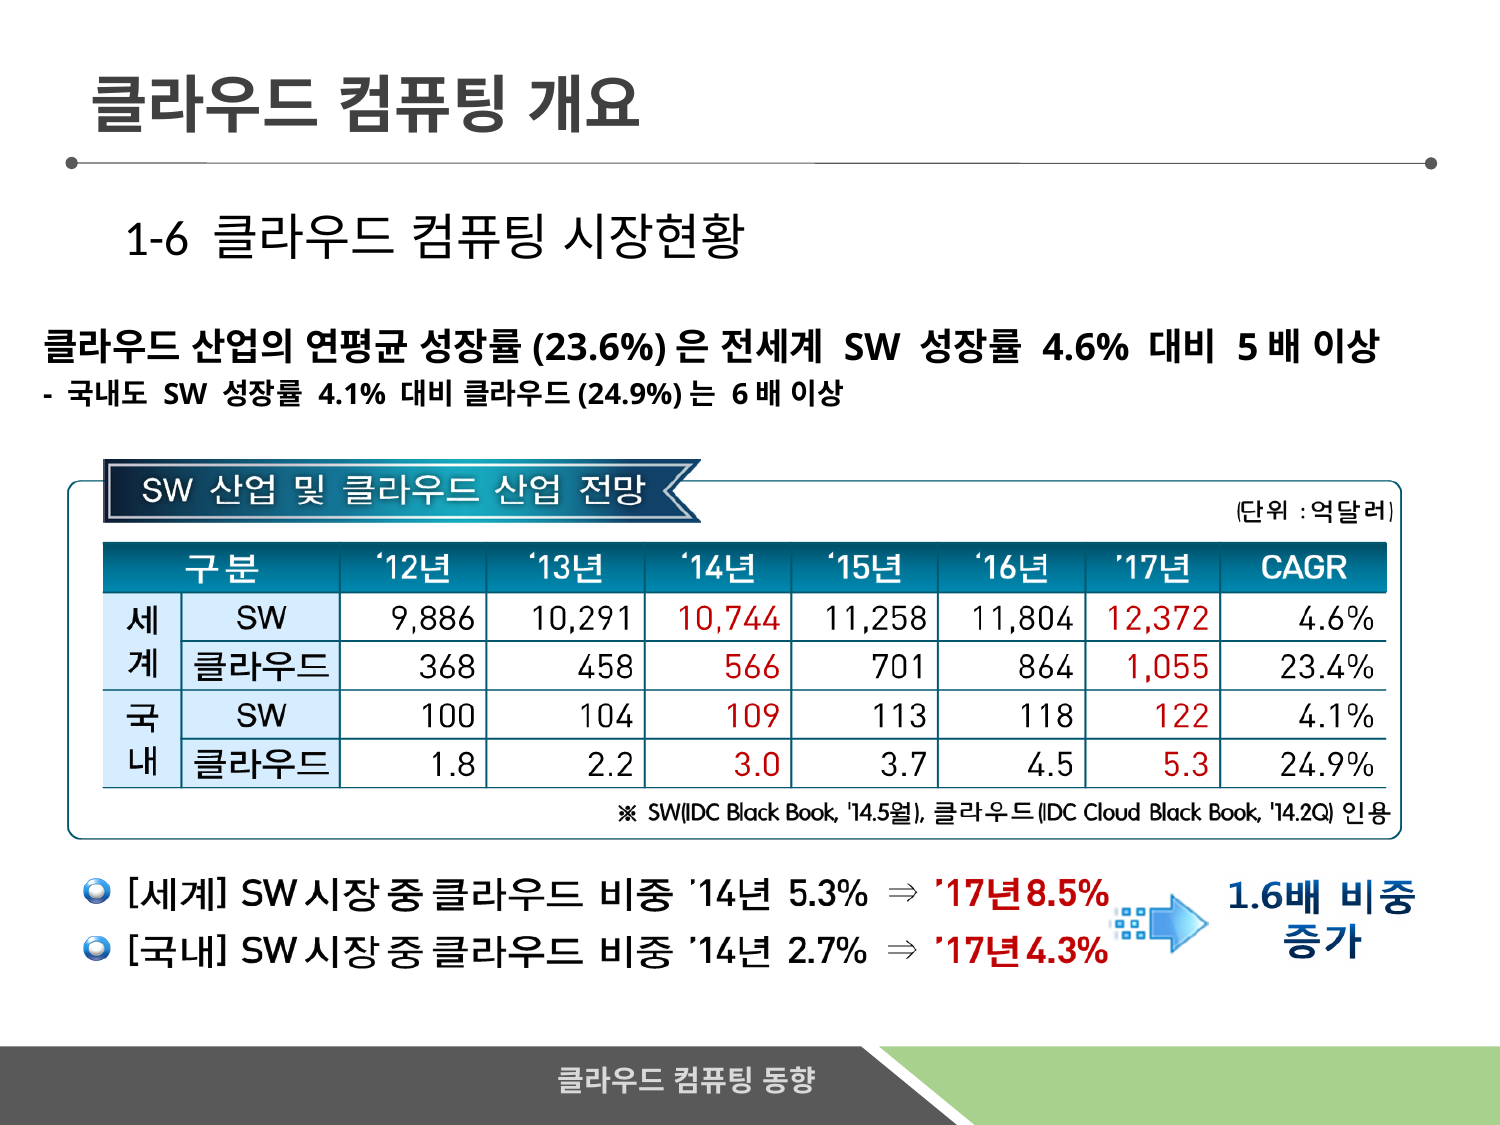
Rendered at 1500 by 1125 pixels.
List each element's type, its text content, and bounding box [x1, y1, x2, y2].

text_box [876, 1045, 1500, 1125]
text_box 1-6 클라우드 컴퓨팅 시장현황 [108, 198, 762, 274]
text_box [0, 1045, 959, 1125]
text_box 클라우드 컴퓨팅 개요 [74, 47, 1425, 158]
text_box 클라우드 컴퓨팅 동향 [23, 1054, 832, 1105]
picture [67, 459, 1457, 981]
text_box 클라우드 산업의 연평균 성장률(23.6%)은 전세계 SW 성장률 4.6% 대비 5배 이상 - 국내도 SW 성장률 4.1% 대비 클라우드(24.9%)는 6배 이상 [28, 314, 1462, 386]
